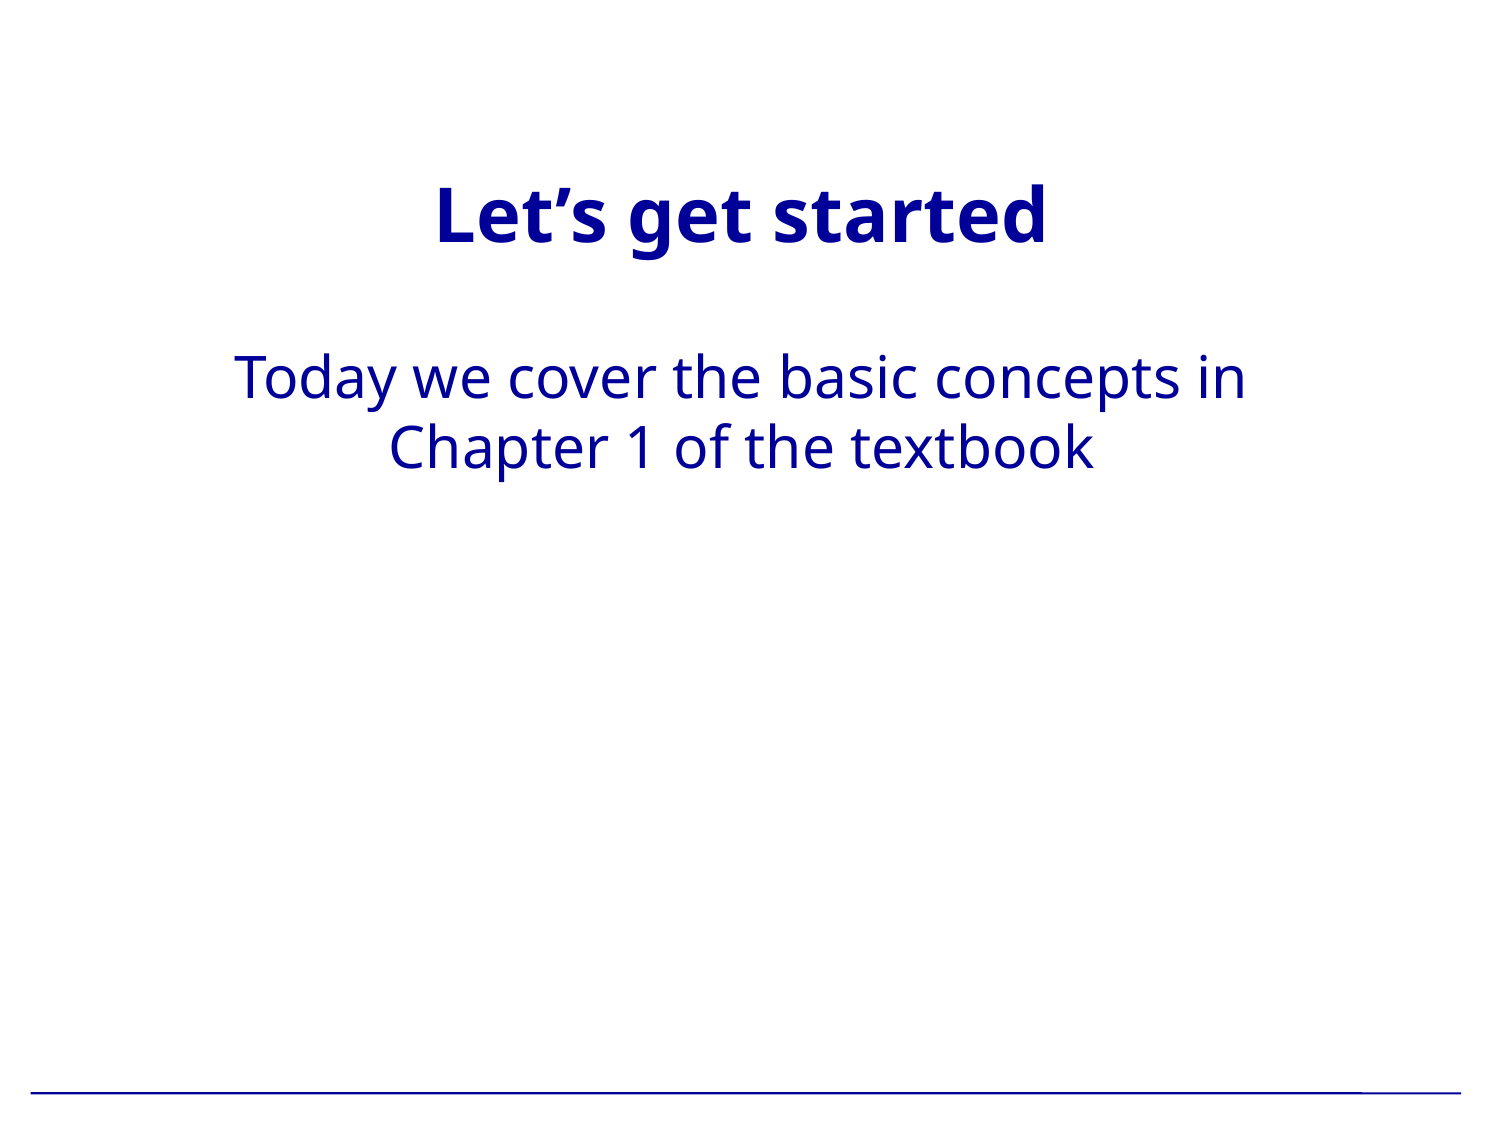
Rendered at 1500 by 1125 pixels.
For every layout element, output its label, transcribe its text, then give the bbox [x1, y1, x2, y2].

title Let’s get started Today we cover the basic concepts in Chapter 1 of the textbook [104, 157, 1380, 572]
